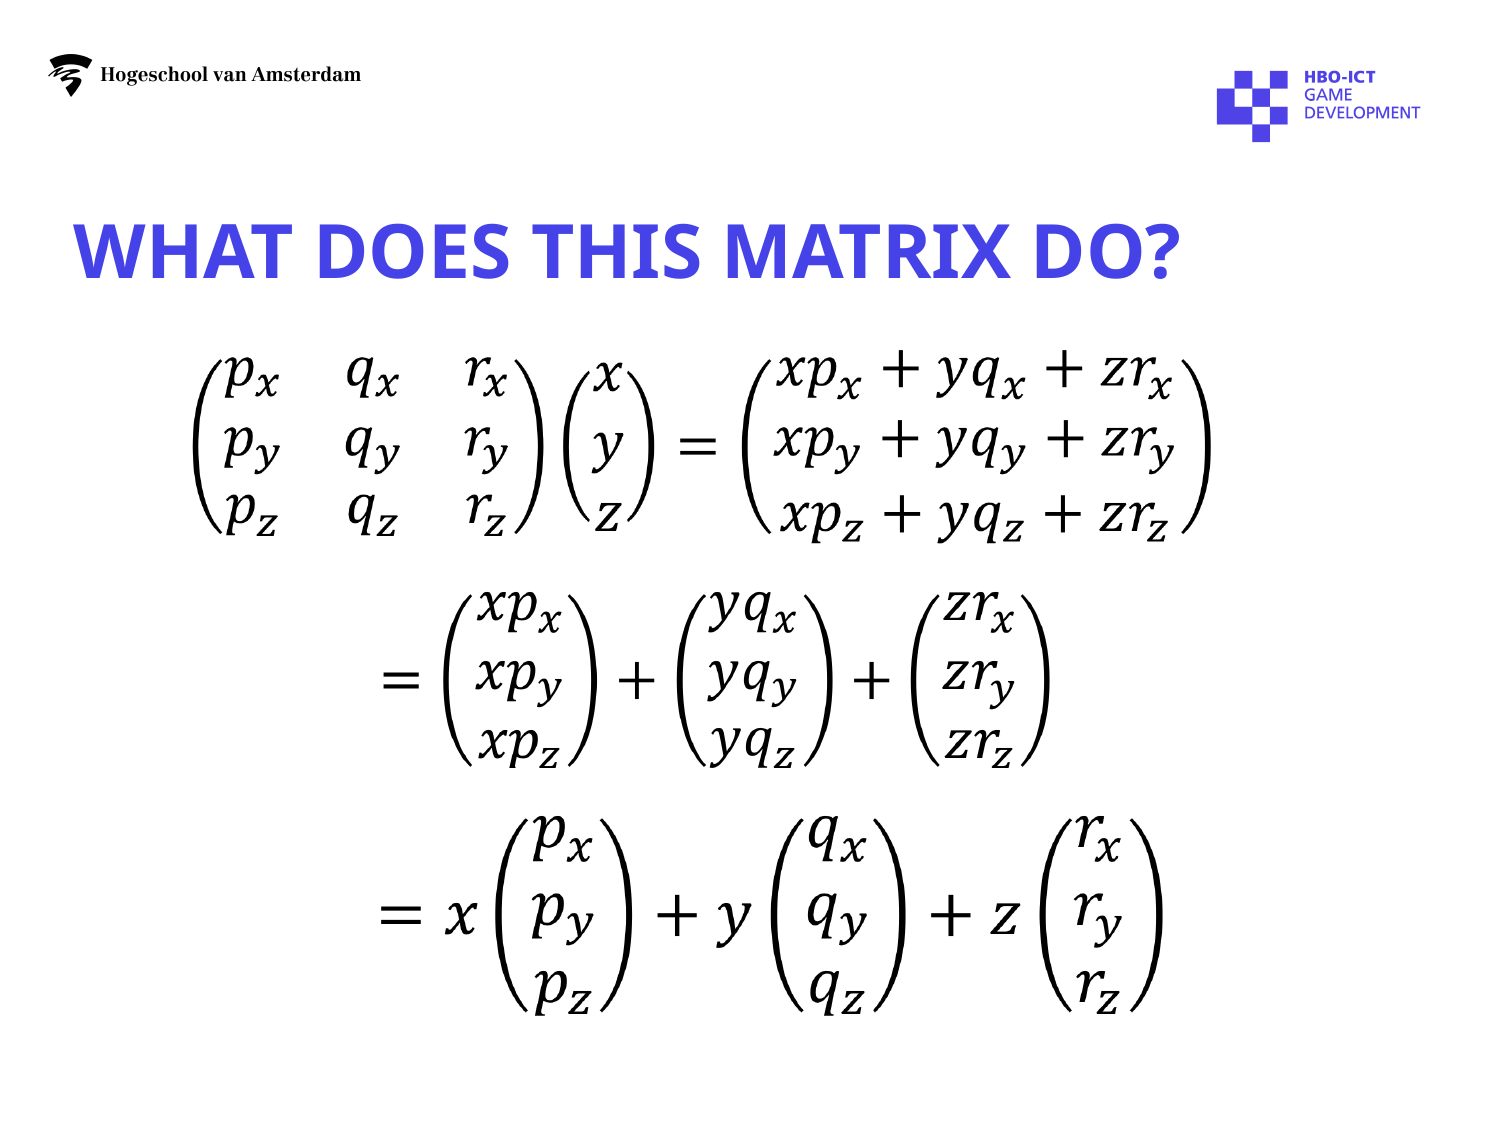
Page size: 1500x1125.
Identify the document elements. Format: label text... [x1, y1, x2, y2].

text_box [145, 342, 1257, 544]
title What Does This Matrix Do? [59, 154, 1409, 343]
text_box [284, 581, 1150, 768]
picture [48, 54, 361, 97]
picture [1181, 35, 1447, 166]
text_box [286, 807, 1256, 1017]
